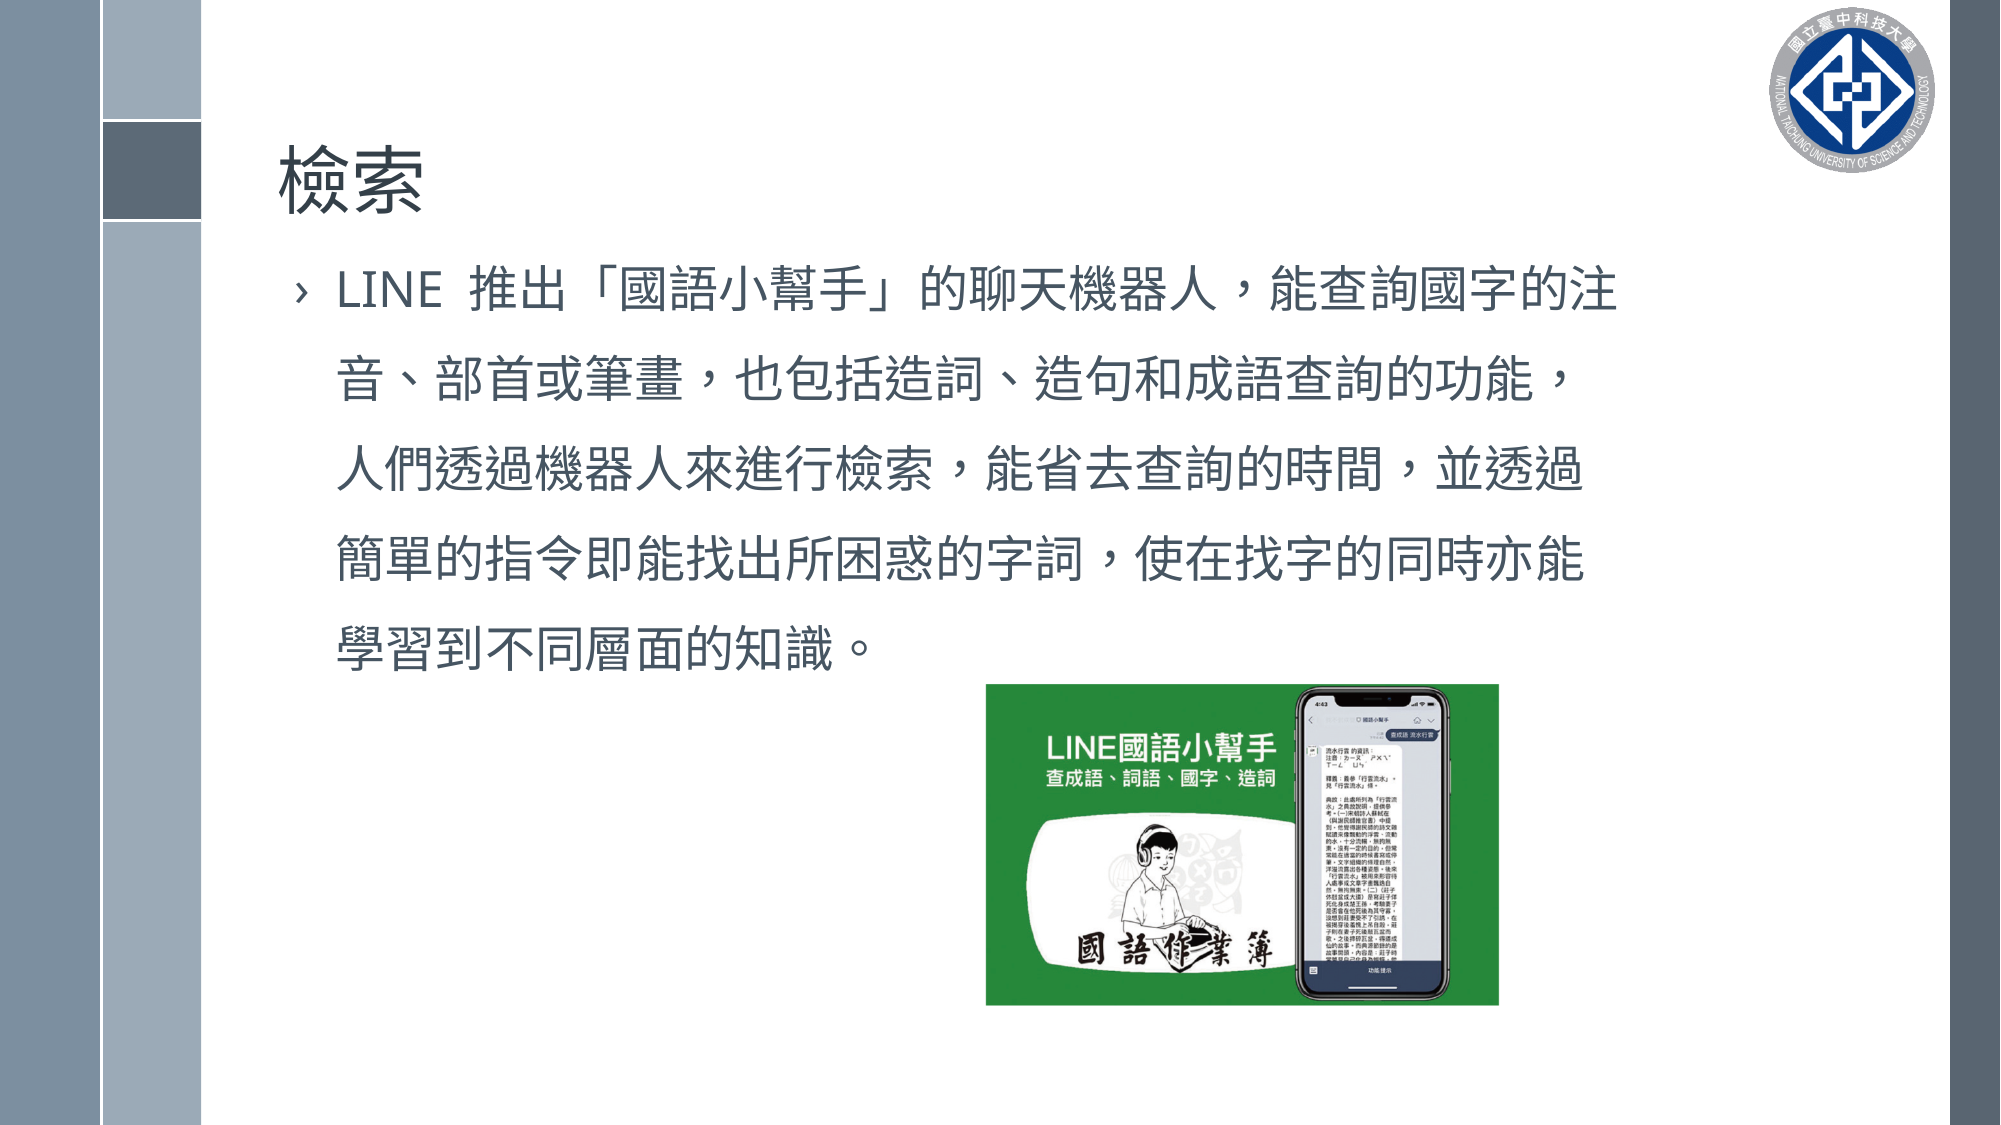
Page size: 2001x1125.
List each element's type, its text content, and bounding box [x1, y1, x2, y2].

title 檢索 [261, 29, 1867, 233]
list LINE 推出「國語小幫手」的聊天機器人，能查詢國字的注音、部首或筆畫，也包括造詞、造句和成語查詢的功能，人們透過機器人來進行檢索，能省去查詢的時間，並透過簡單的指令即能找出所困惑的字詞，使在找字的同時亦能學習到不同層面的知識。 [279, 220, 1636, 1047]
picture [979, 674, 1512, 1016]
picture [1769, 7, 1935, 173]
